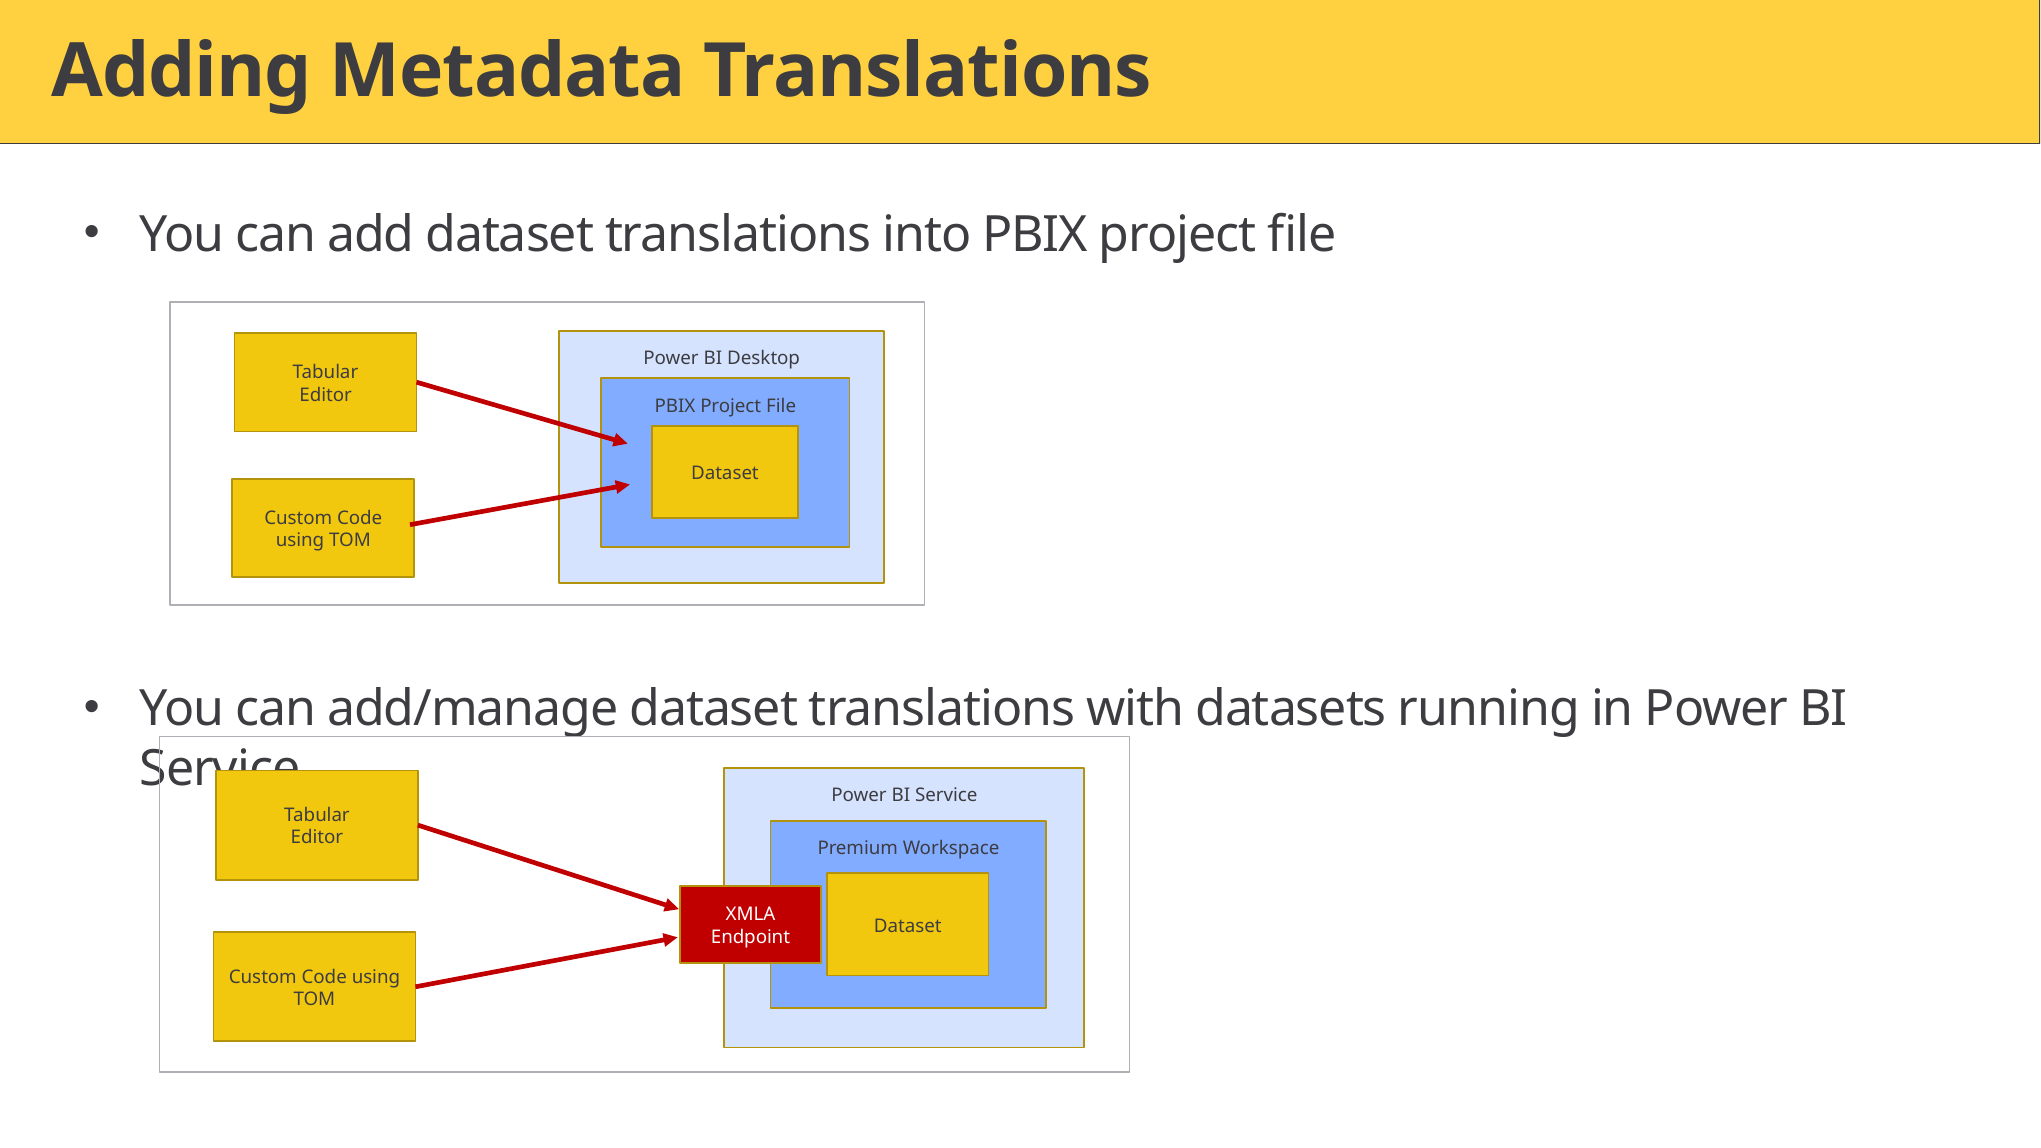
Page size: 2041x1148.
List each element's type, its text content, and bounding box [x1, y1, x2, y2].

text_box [159, 736, 1130, 1073]
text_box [169, 301, 925, 606]
title Adding Metadata Translations [51, 31, 1988, 113]
list You can add dataset translations into PBIX project file You can add/manage dataset translations with datasets running in Power BI Service [83, 201, 1988, 723]
